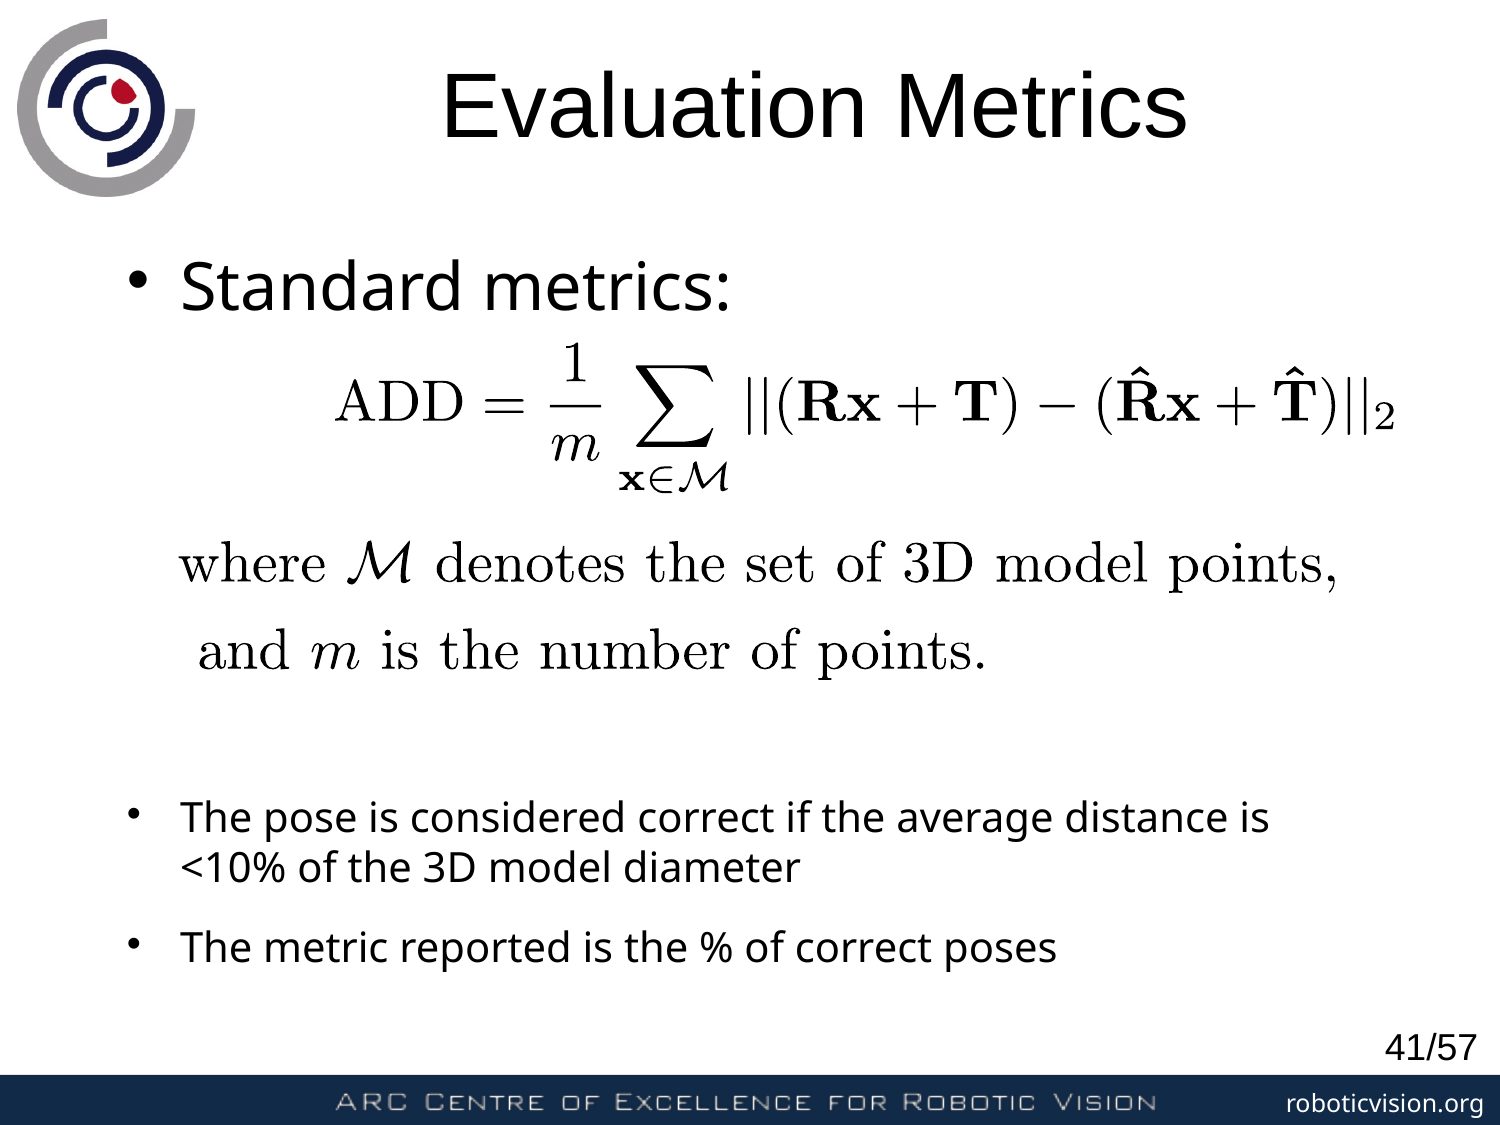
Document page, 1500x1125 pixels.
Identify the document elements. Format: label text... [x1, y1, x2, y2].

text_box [178, 540, 1335, 681]
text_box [334, 342, 1394, 494]
text_box Evaluation Metrics [206, 7, 1425, 195]
text_box 41/57 [1370, 1015, 1500, 1073]
text_box Standard metrics: The pose is considered correct if the average distance is <10% of the 3D model diameter The metric reported is the % of correct poses [94, 236, 1313, 1052]
picture [17, 19, 197, 197]
picture [315, 1058, 1185, 1125]
